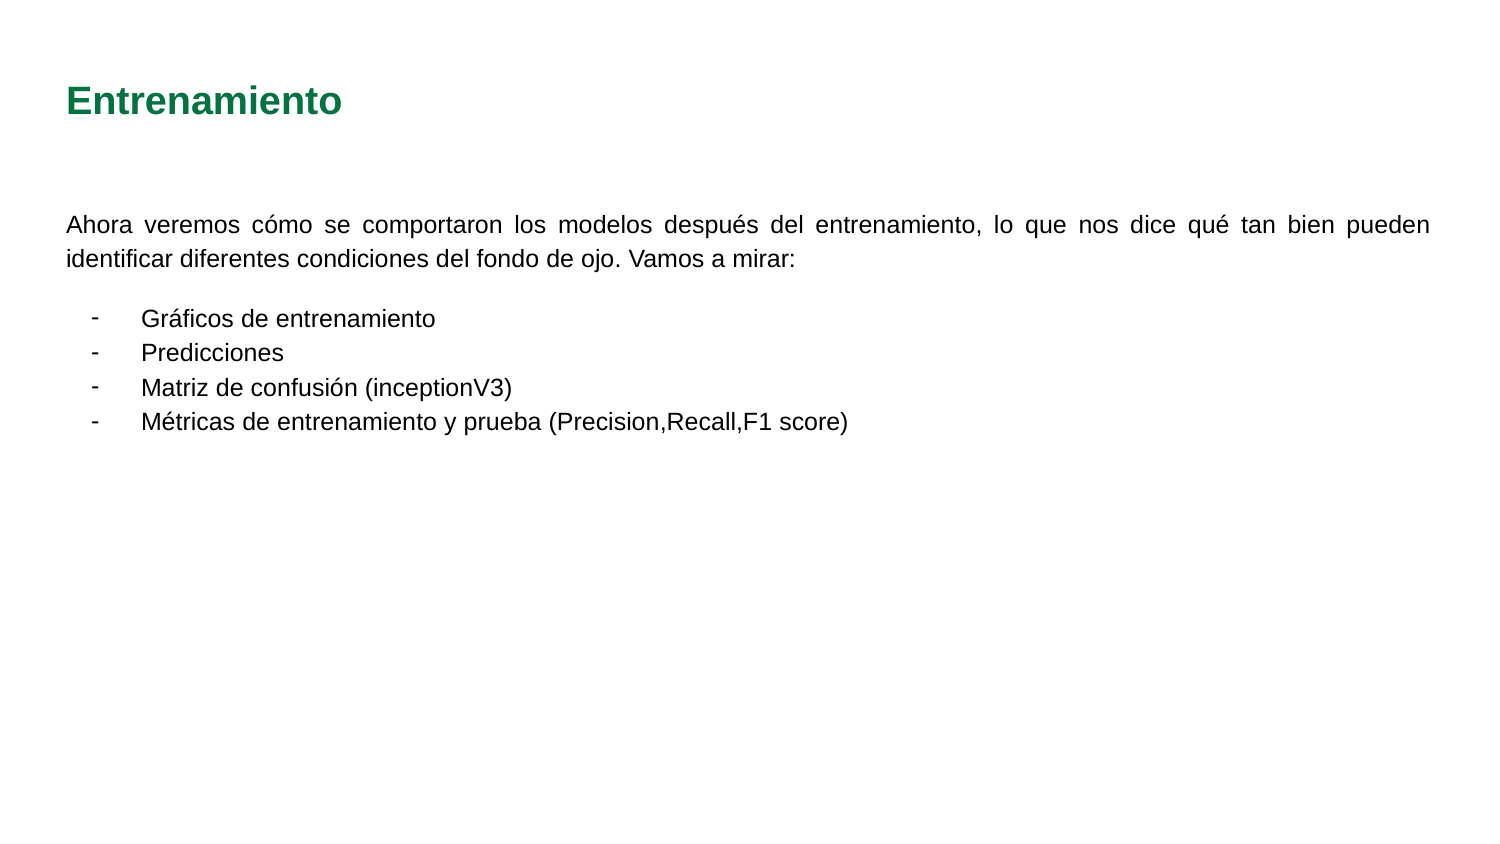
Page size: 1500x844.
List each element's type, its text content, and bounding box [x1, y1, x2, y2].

list Ahora veremos cómo se comportaron los modelos después del entrenamiento, lo que nos dice qué tan bien pueden identificar diferentes condiciones del fondo de ojo. Vamos a mirar: Gráficos de entrenamiento Predicciones Matriz de confusión (inceptionV3) Métricas de entrenamiento y prueba (Precision,Recall,F1 score) [51, 189, 1449, 750]
title Entrenamiento [51, 60, 1449, 155]
